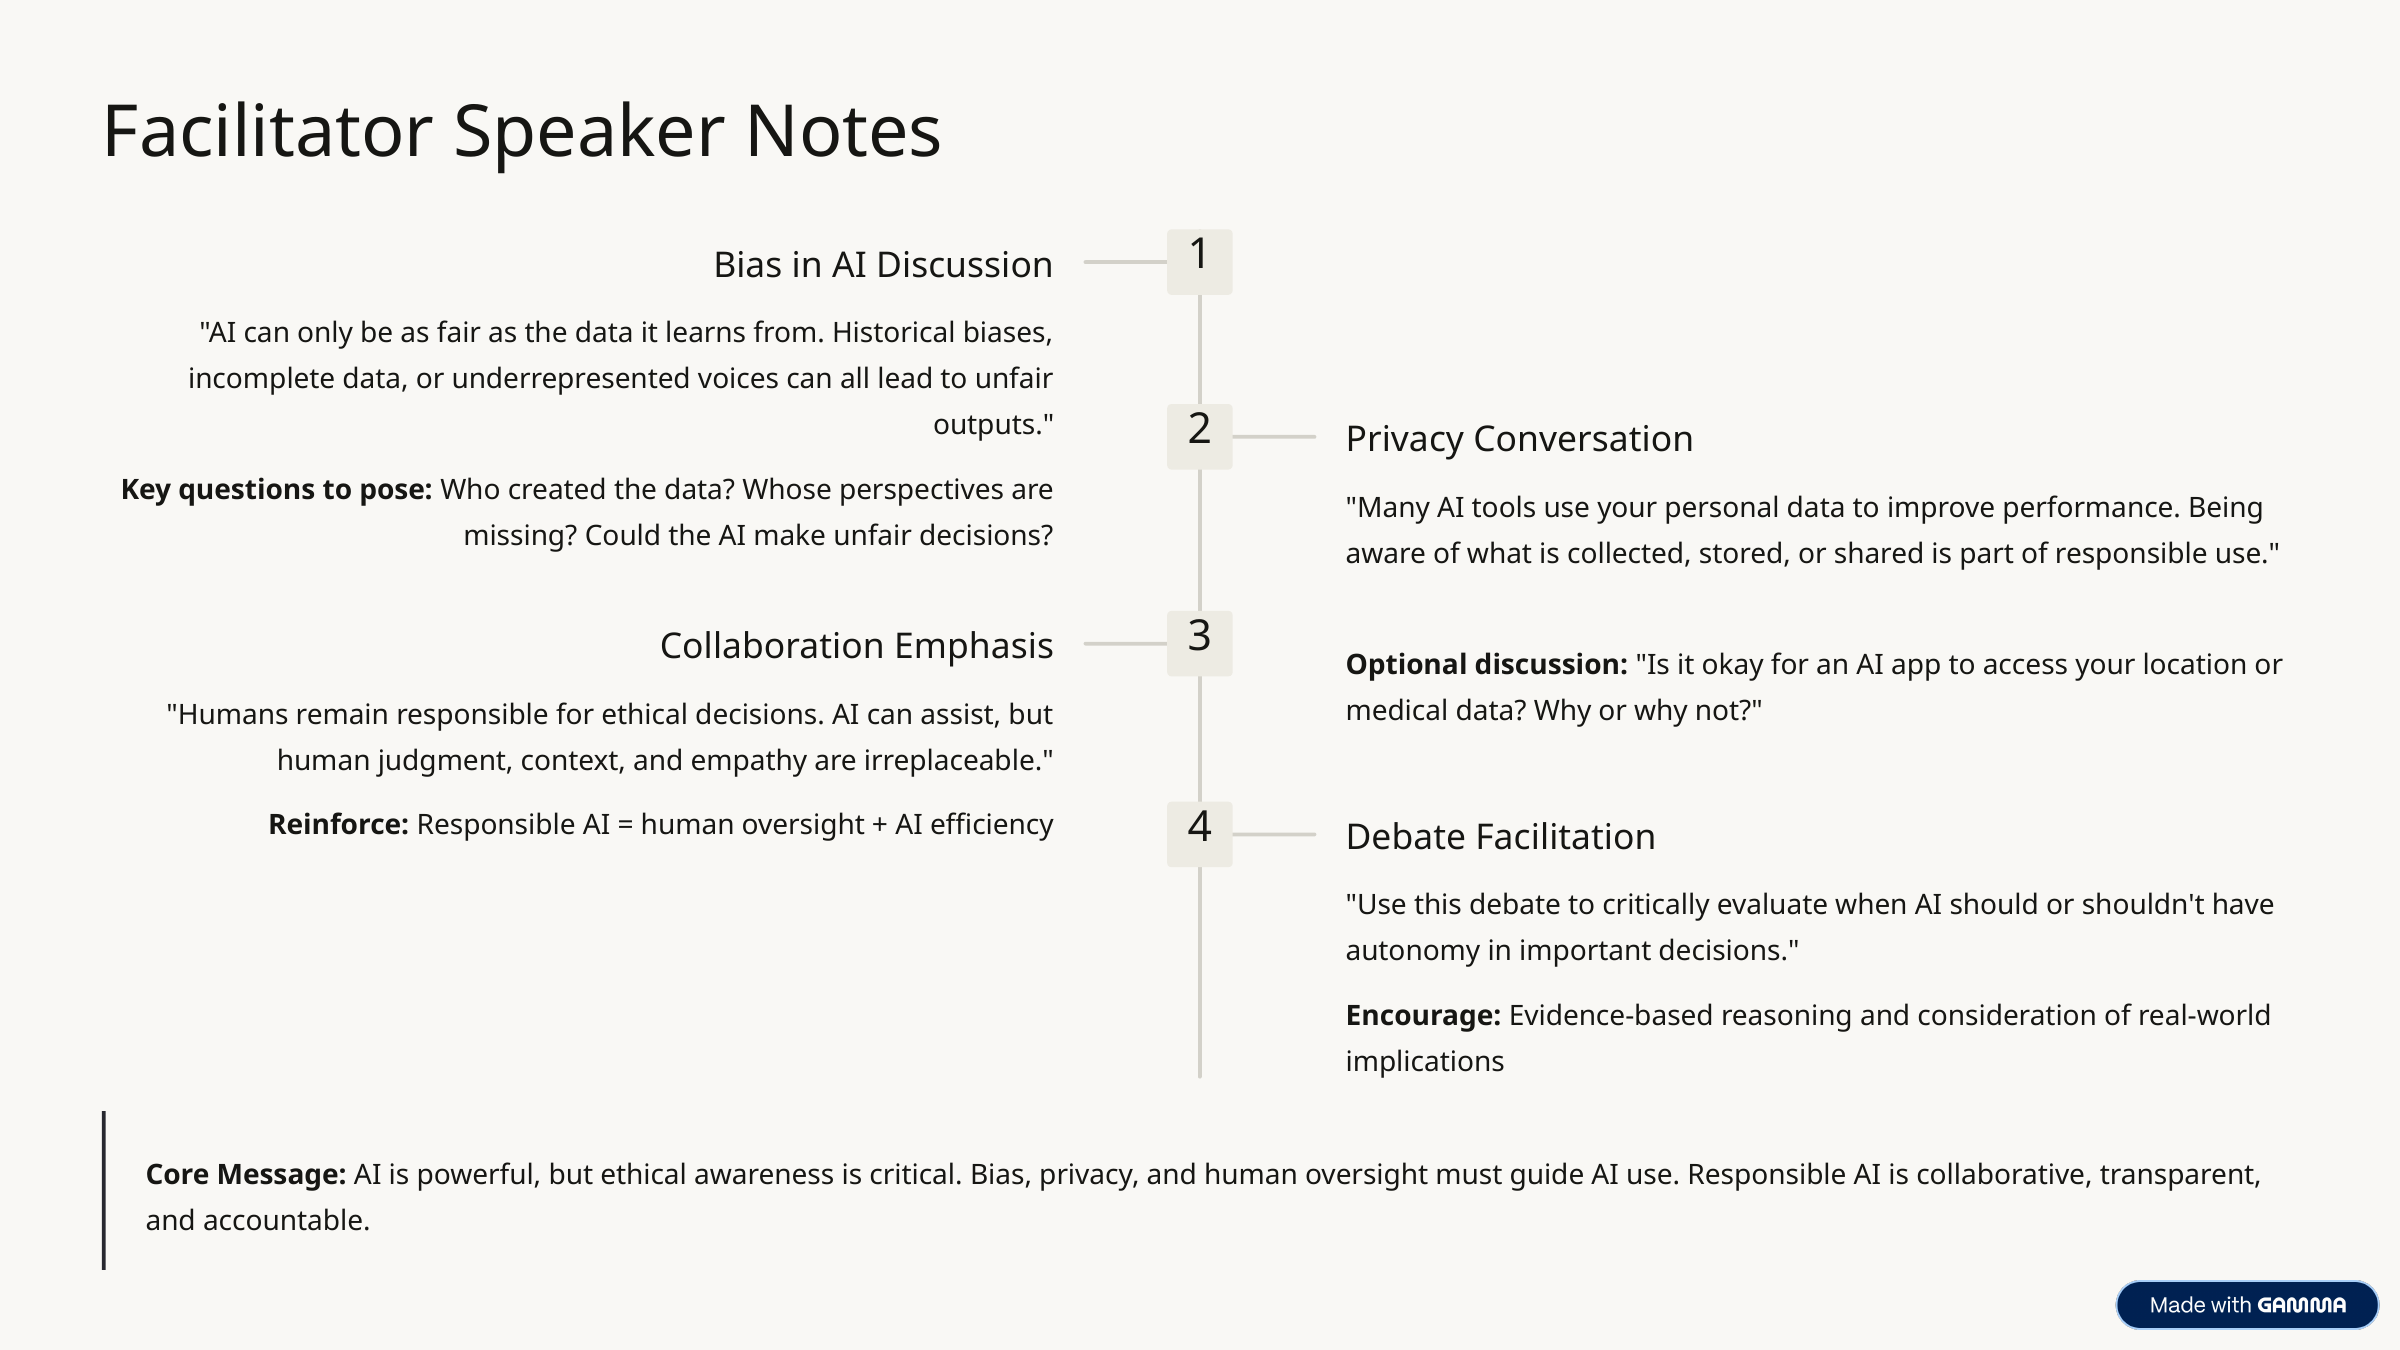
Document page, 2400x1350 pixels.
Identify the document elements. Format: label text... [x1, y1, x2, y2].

text_box "Many AI tools use your personal data to improve performance. Being aware of what is collected, stored, or shared is part of responsible use." [1345, 476, 2298, 617]
text_box Encourage: Evidence-based reasoning and consideration of real-world implications [1345, 985, 2298, 1079]
text_box 3 [1178, 616, 1222, 671]
text_box 4 [1178, 807, 1222, 862]
text_box [1167, 610, 1233, 677]
text_box [1198, 295, 1202, 404]
text_box Collaboration Emphasis [648, 620, 1055, 667]
text_box [1233, 434, 1317, 439]
text_box Core Message: AI is powerful, but ethical awareness is critical. Bias, privacy, and human oversight must guide AI use. Responsible AI is collaborative, transparent, and accountable. [145, 1143, 2298, 1238]
text_box Key questions to pose: Who created the data? Whose perspectives are missing? Could the AI make unfair decisions? [101, 459, 1055, 553]
text_box [1167, 404, 1233, 470]
text_box [1233, 832, 1317, 837]
text_box [1198, 868, 1202, 1079]
text_box Reinforce: Responsible AI = human oversight + AI efficiency [101, 794, 1055, 842]
text_box [1167, 229, 1233, 295]
text_box [1198, 470, 1202, 610]
text_box [1167, 801, 1233, 868]
text_box Optional discussion: "Is it okay for an AI app to access your location or medical data? Why or why not?" [1345, 634, 2298, 728]
text_box "Humans remain responsible for ethical decisions. AI can assist, but human judgment, context, and empathy are irreplaceable." [101, 683, 1055, 777]
text_box "Use this debate to critically evaluate when AI should or shouldn't have autonomy in important decisions." [1345, 874, 2298, 968]
text_box Facilitator Speaker Notes [101, 80, 961, 172]
text_box [101, 1111, 106, 1270]
text_box [1198, 677, 1202, 801]
text_box [1083, 260, 1167, 264]
text_box Privacy Conversation [1345, 414, 1710, 460]
text_box [1083, 641, 1167, 646]
text_box 1 [1178, 234, 1222, 290]
text_box Debate Facilitation [1345, 811, 1710, 858]
text_box 2 [1178, 409, 1222, 465]
text_box "AI can only be as fair as the data it learns from. Historical biases, incomplete data, or underrepresented voices can all lead to unfair outputs." [101, 302, 1055, 442]
text_box Bias in AI Discussion [690, 239, 1055, 285]
picture [2106, 1271, 2389, 1339]
